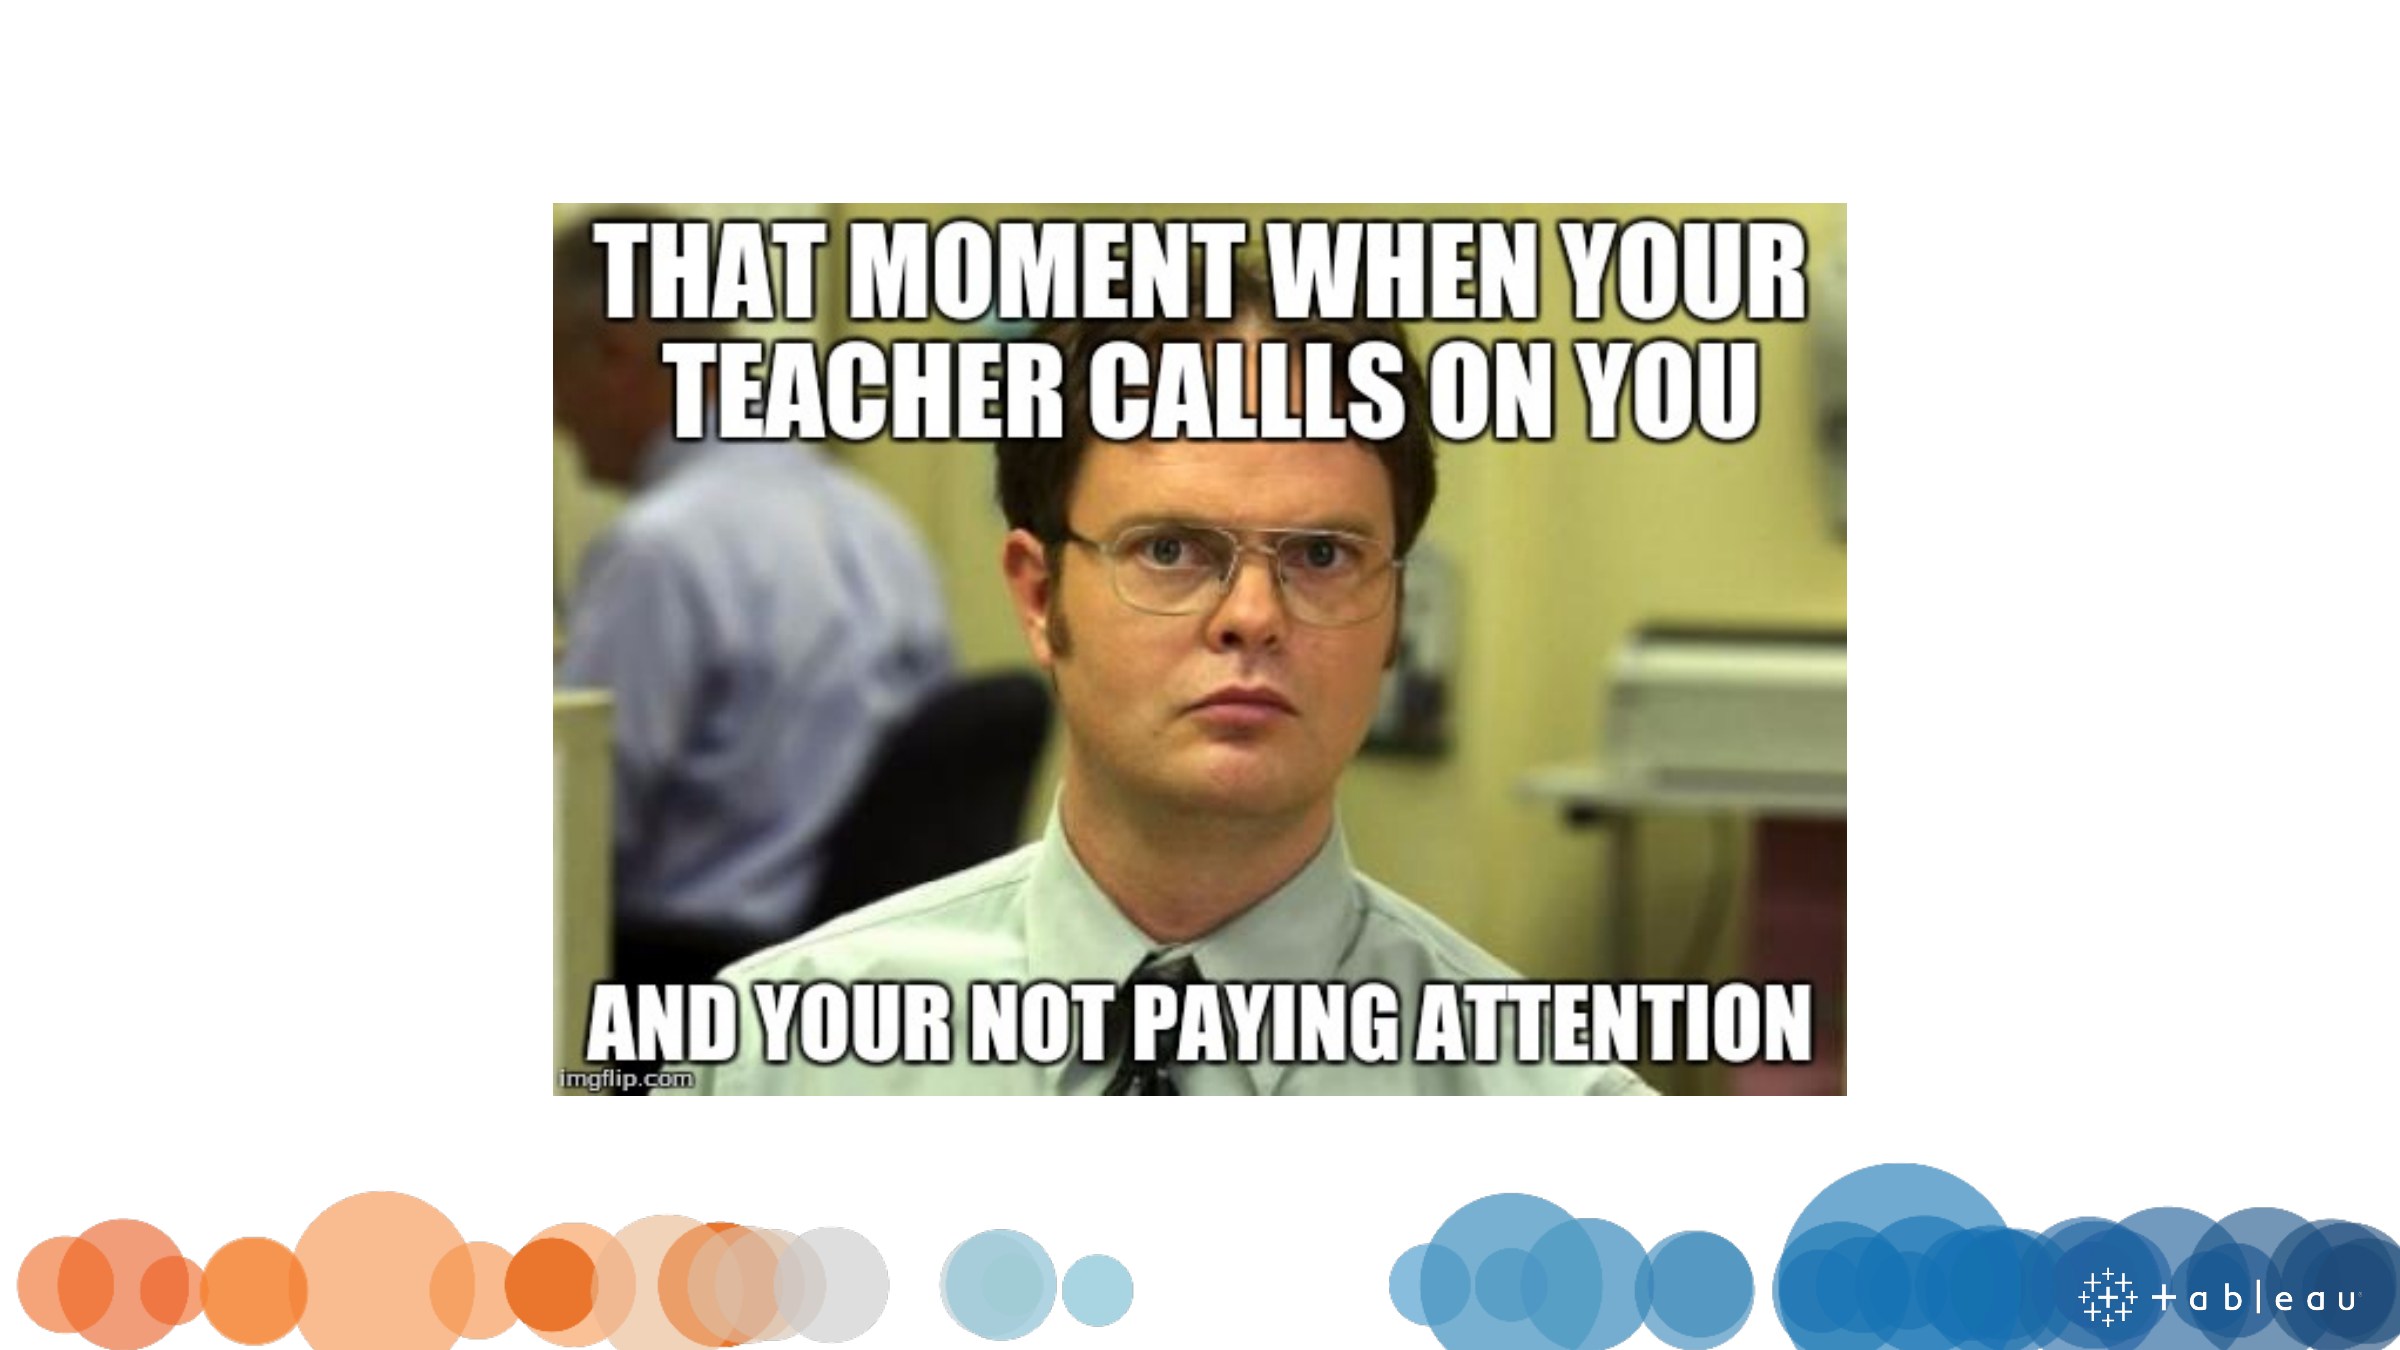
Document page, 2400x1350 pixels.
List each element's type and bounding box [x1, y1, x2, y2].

picture [553, 202, 1847, 1096]
picture [0, 1137, 2400, 1350]
